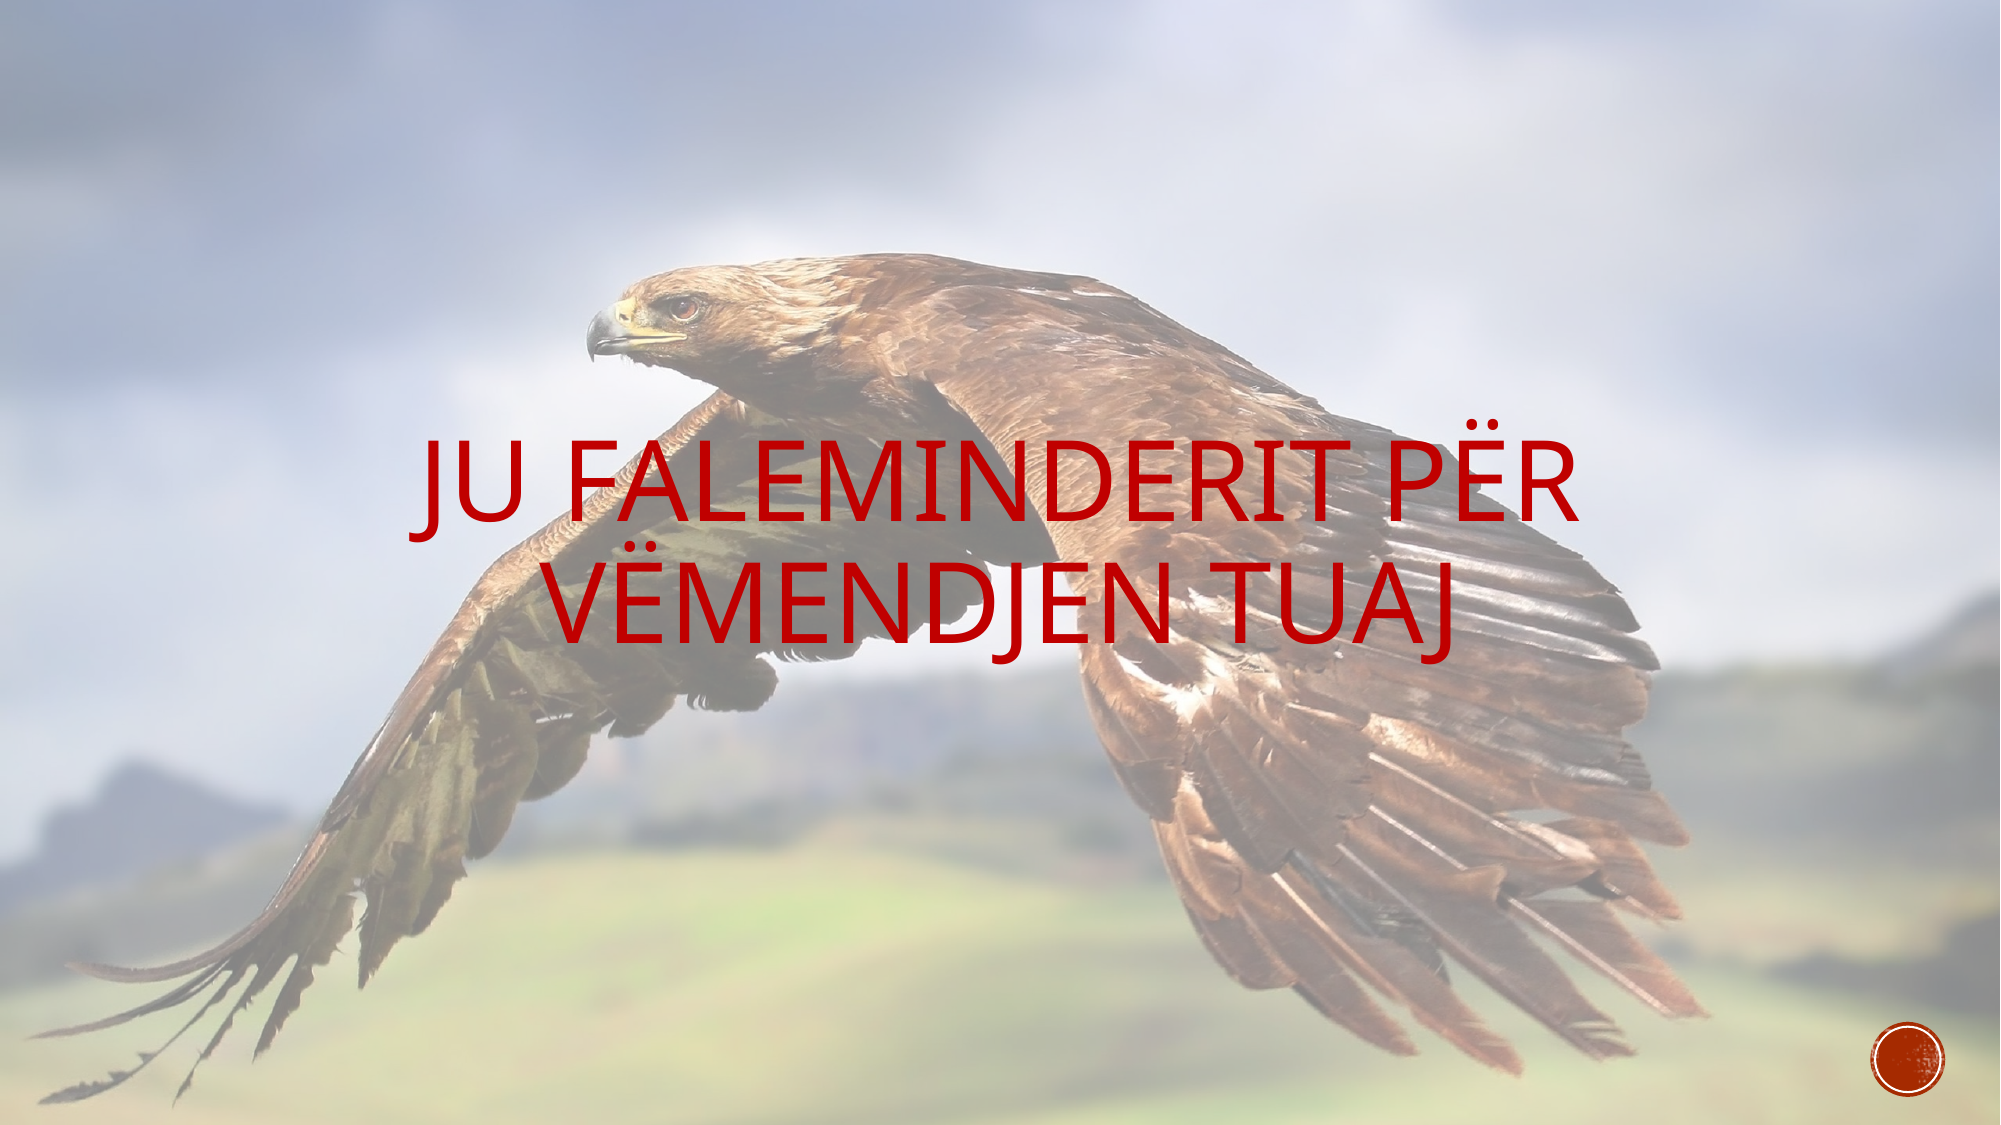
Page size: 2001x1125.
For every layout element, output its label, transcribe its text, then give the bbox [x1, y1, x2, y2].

title Ju Faleminderit për vëmendjen tuaj [175, 79, 1826, 1014]
